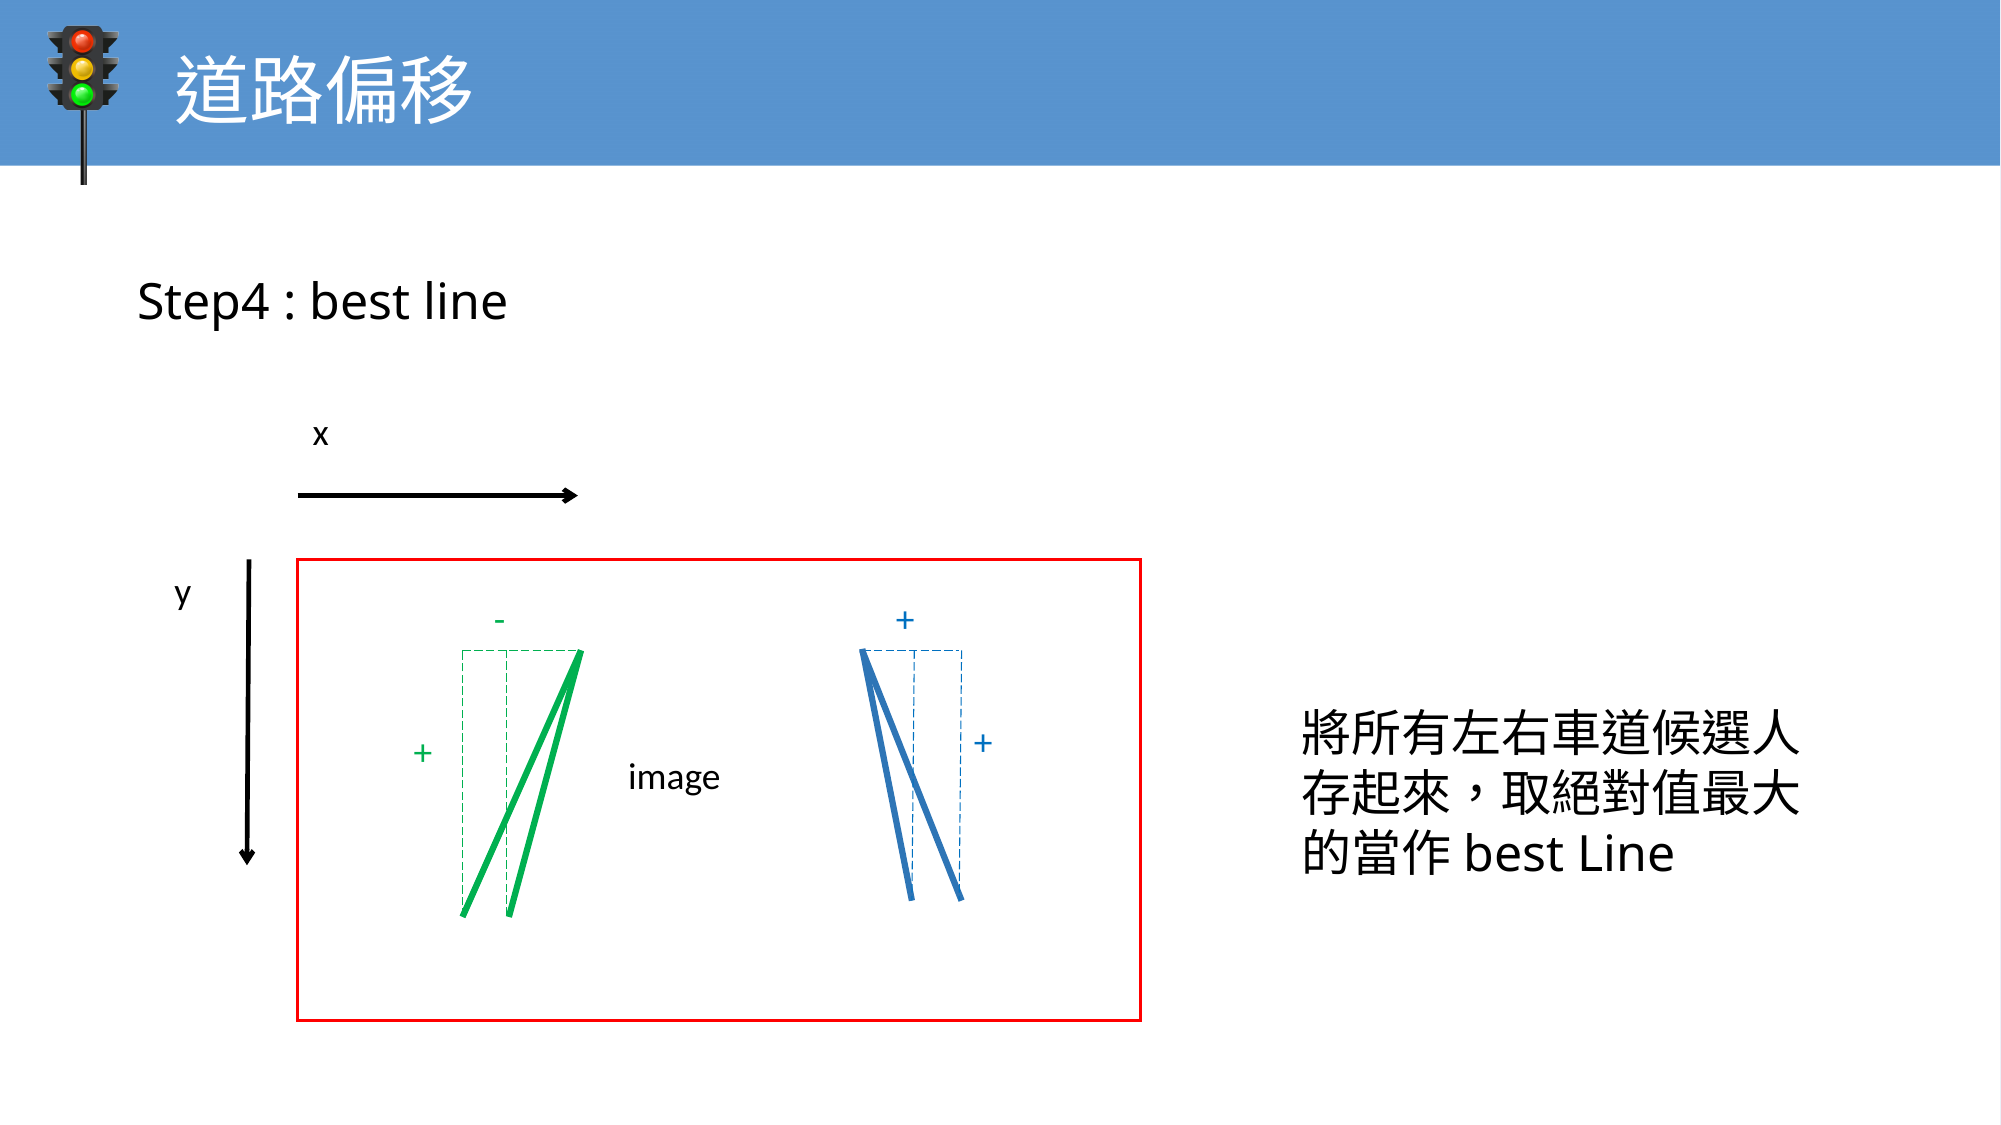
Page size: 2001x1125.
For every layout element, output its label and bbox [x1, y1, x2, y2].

text_box [508, 650, 582, 917]
text_box [0, 17, 2000, 1125]
text_box [159, 400, 1141, 1021]
text_box [911, 650, 915, 901]
text_box [862, 648, 912, 901]
picture [0, 0, 2001, 1125]
